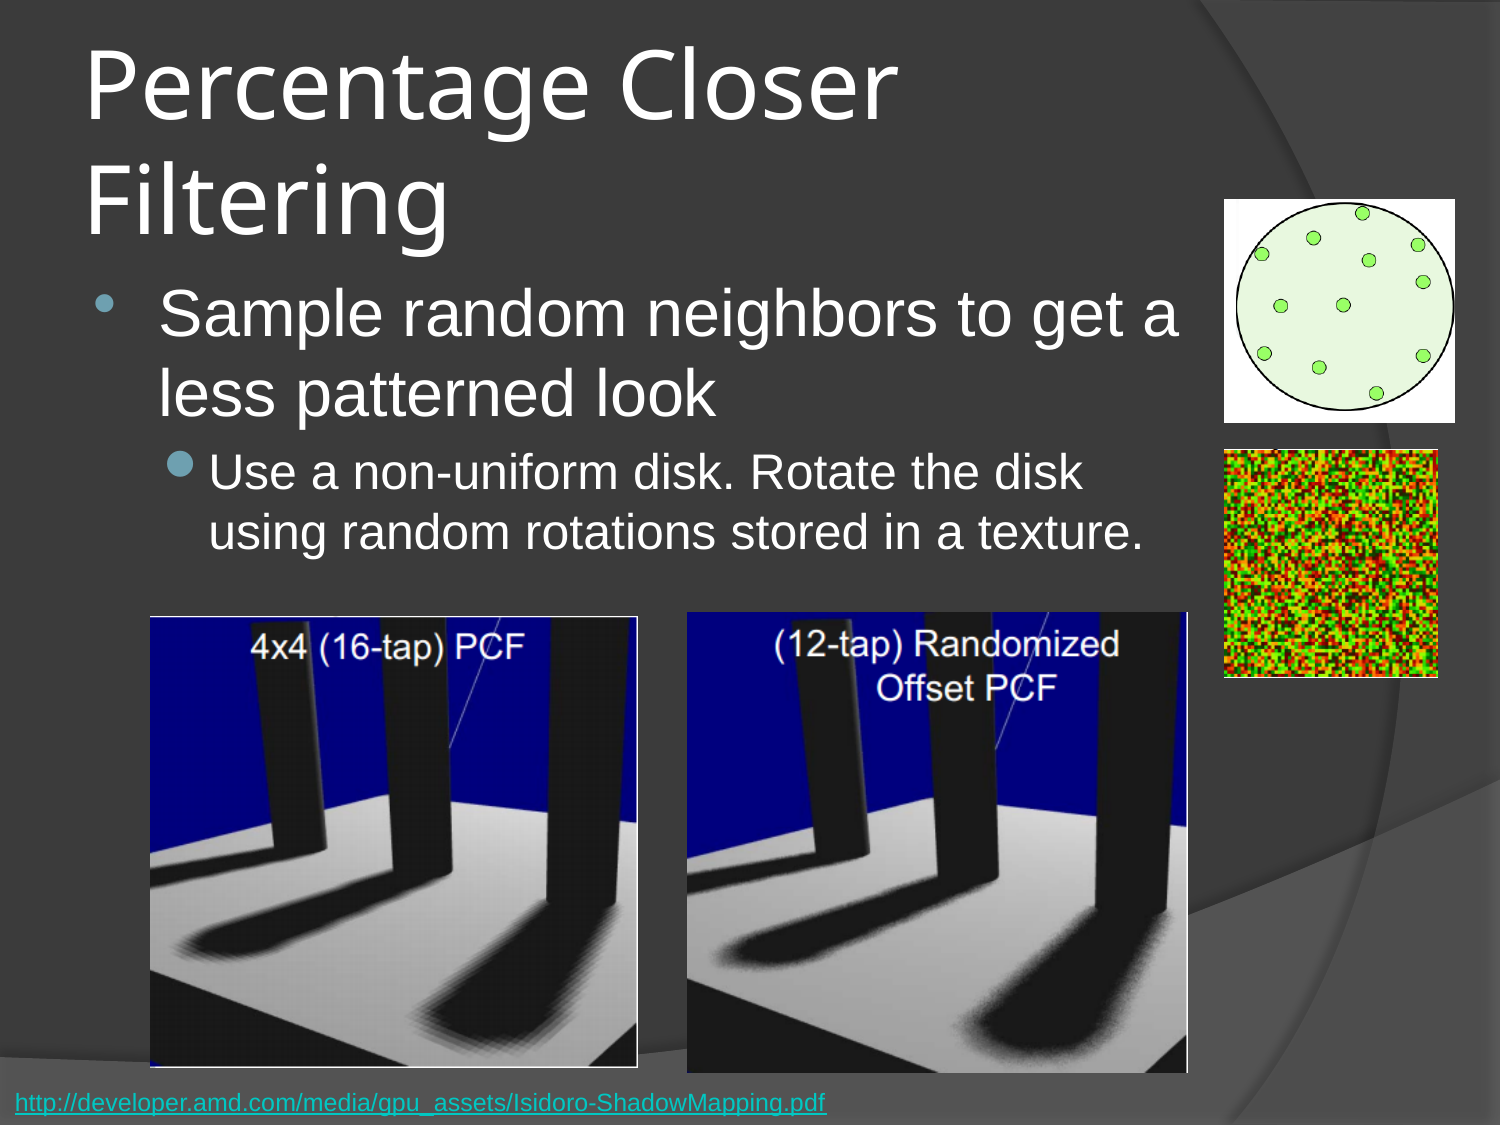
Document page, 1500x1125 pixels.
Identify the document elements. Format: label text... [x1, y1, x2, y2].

title Percentage Closer Filtering [75, 45, 1300, 233]
list Sample random neighbors to get a less patterned look Use a non-uniform disk. Rotate the disk using random rotations stored in a texture. [75, 262, 1200, 1005]
picture [149, 615, 638, 1068]
picture [687, 612, 1188, 1073]
picture [1224, 449, 1438, 679]
picture [1224, 199, 1456, 423]
text_box http://developer.amd.com/media/gpu_assets/Isidoro-ShadowMapping.pdf [0, 1079, 1325, 1125]
